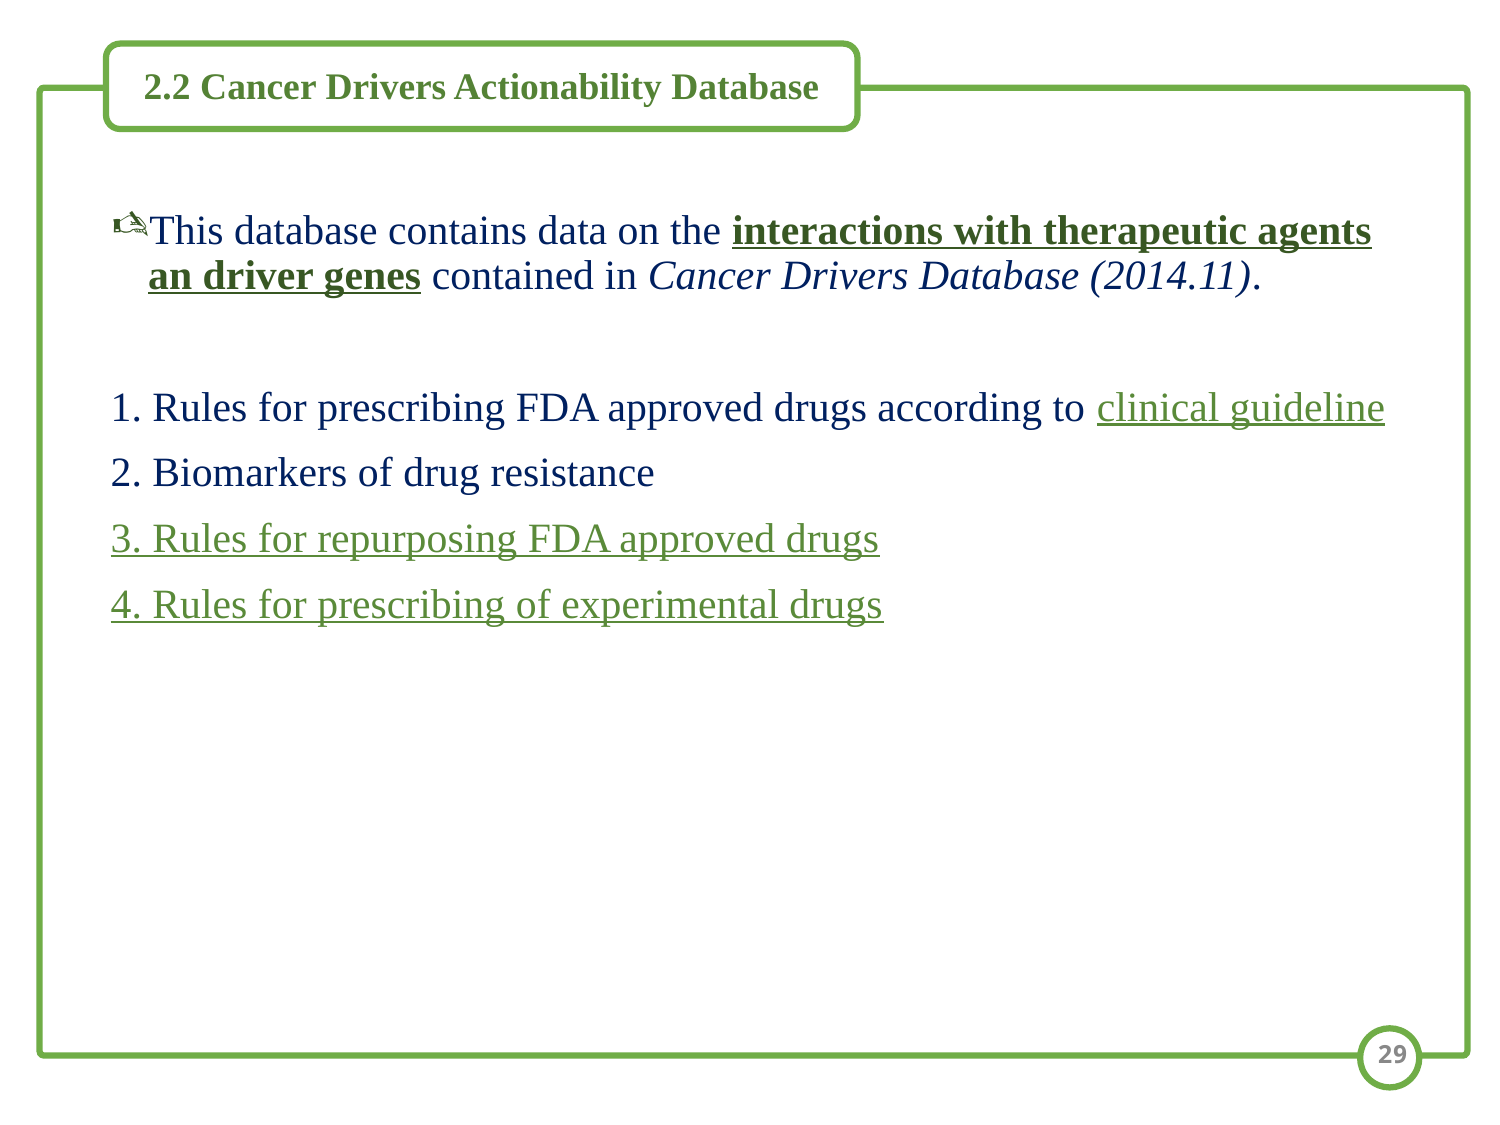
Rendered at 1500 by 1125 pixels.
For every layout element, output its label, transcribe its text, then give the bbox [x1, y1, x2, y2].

slide_number 29 [1346, 1025, 1408, 1087]
list This database contains data on the interactions with therapeutic agents an driver genes contained in Cancer Drivers Database (2014.11). 1. Rules for prescribing FDA approved drugs according to clinical guideline 2. Biomarkers of drug resistance 3. Rules for repurposing FDA approved drugs 4. Rules for prescribing of experimental drugs [102, 200, 1398, 1014]
title 2.2 Cancer Drivers Actionability Database [105, 44, 859, 131]
